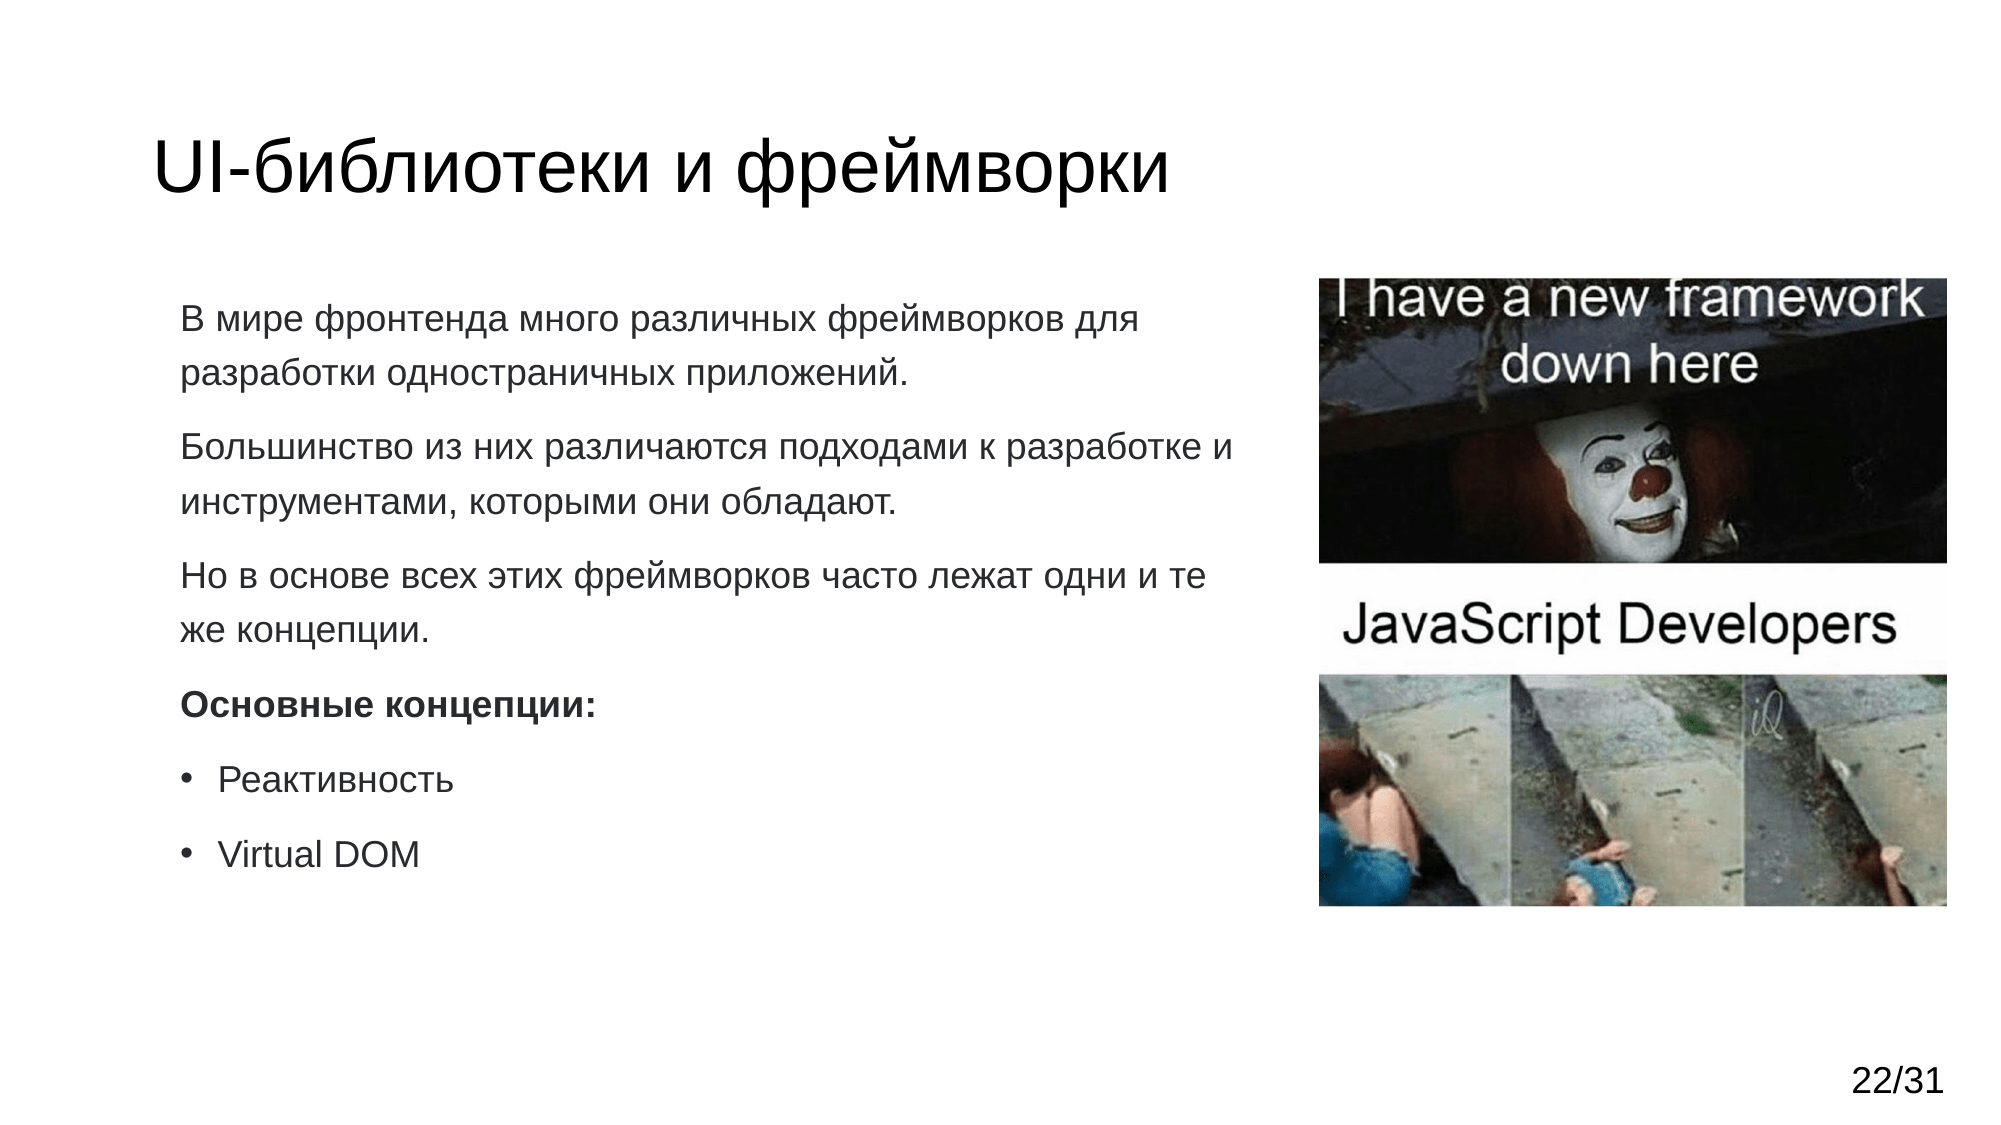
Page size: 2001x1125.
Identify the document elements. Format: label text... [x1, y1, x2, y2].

list В мире фронтенда много различных фреймворков для разработки одностраничных приложений. Большинство из них различаются подходами к разработке и инструментами, которыми они обладают. Но в основе всех этих фреймворков часто лежат одни и те же концепции. Основные концепции: Реактивность Virtual DOM [165, 277, 1256, 1095]
picture [1319, 277, 1947, 909]
text_box 22/31 [1796, 1049, 2000, 1109]
title UI-библиотеки и фреймворки [137, 59, 1863, 278]
